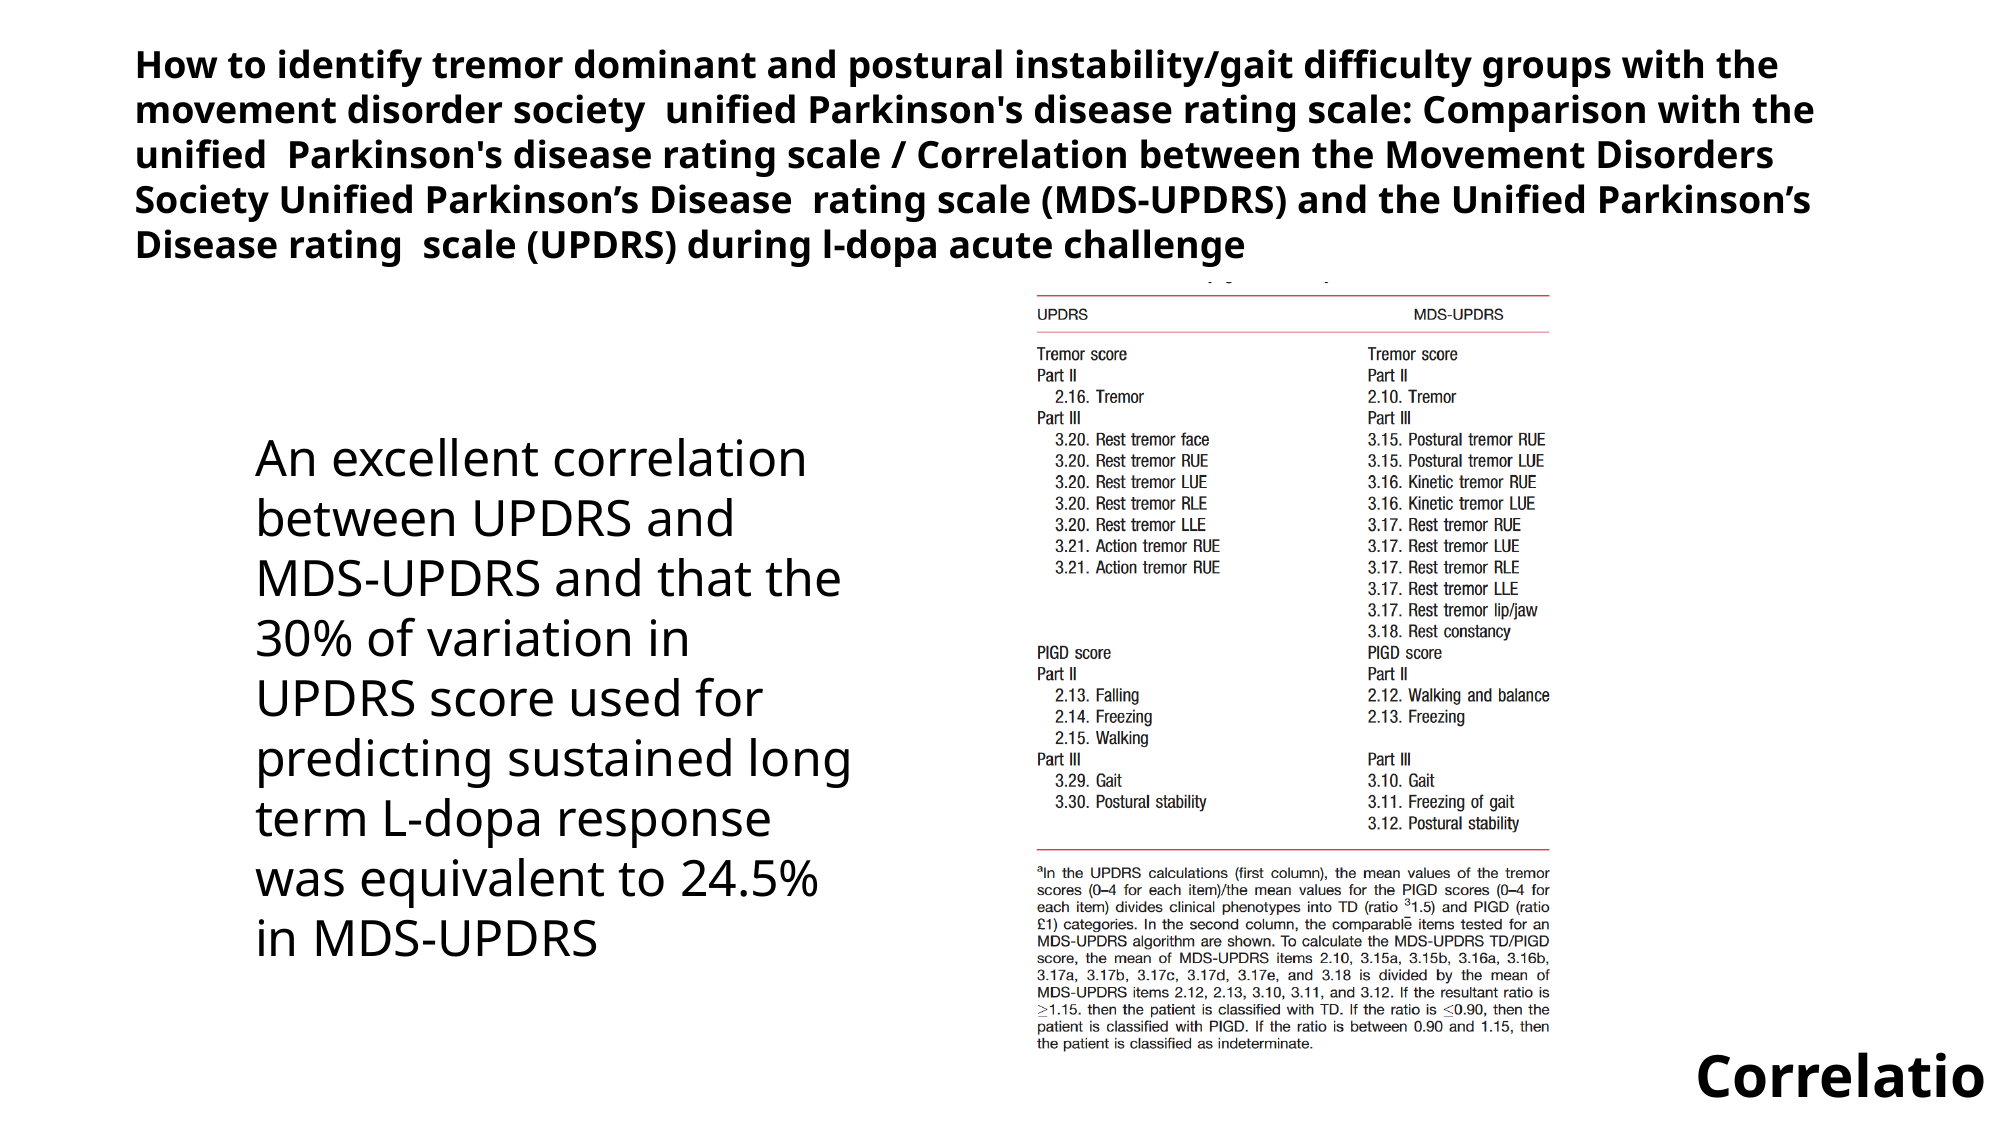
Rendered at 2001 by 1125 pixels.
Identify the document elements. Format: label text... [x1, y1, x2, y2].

text_box How to identify tremor dominant and postural instability/gait difficulty groups with the movement disorder society unified Parkinson's disease rating scale: Comparison with the unified Parkinson's disease rating scale / Correlation between the Movement Disorders Society Unified Parkinson’s Disease rating scale (MDS-UPDRS) and the Unified Parkinson’s Disease rating scale (UPDRS) during l-dopa acute challenge [119, 33, 1837, 274]
picture [1028, 282, 1558, 1056]
text_box Correlation [1680, 1031, 2000, 1125]
text_box An excellent correlation between UPDRS and MDS-UPDRS and that the 30% of variation in UPDRS score used for predicting sustained long term L-dopa response was equivalent to 24.5% in MDS-UPDRS [240, 419, 878, 975]
